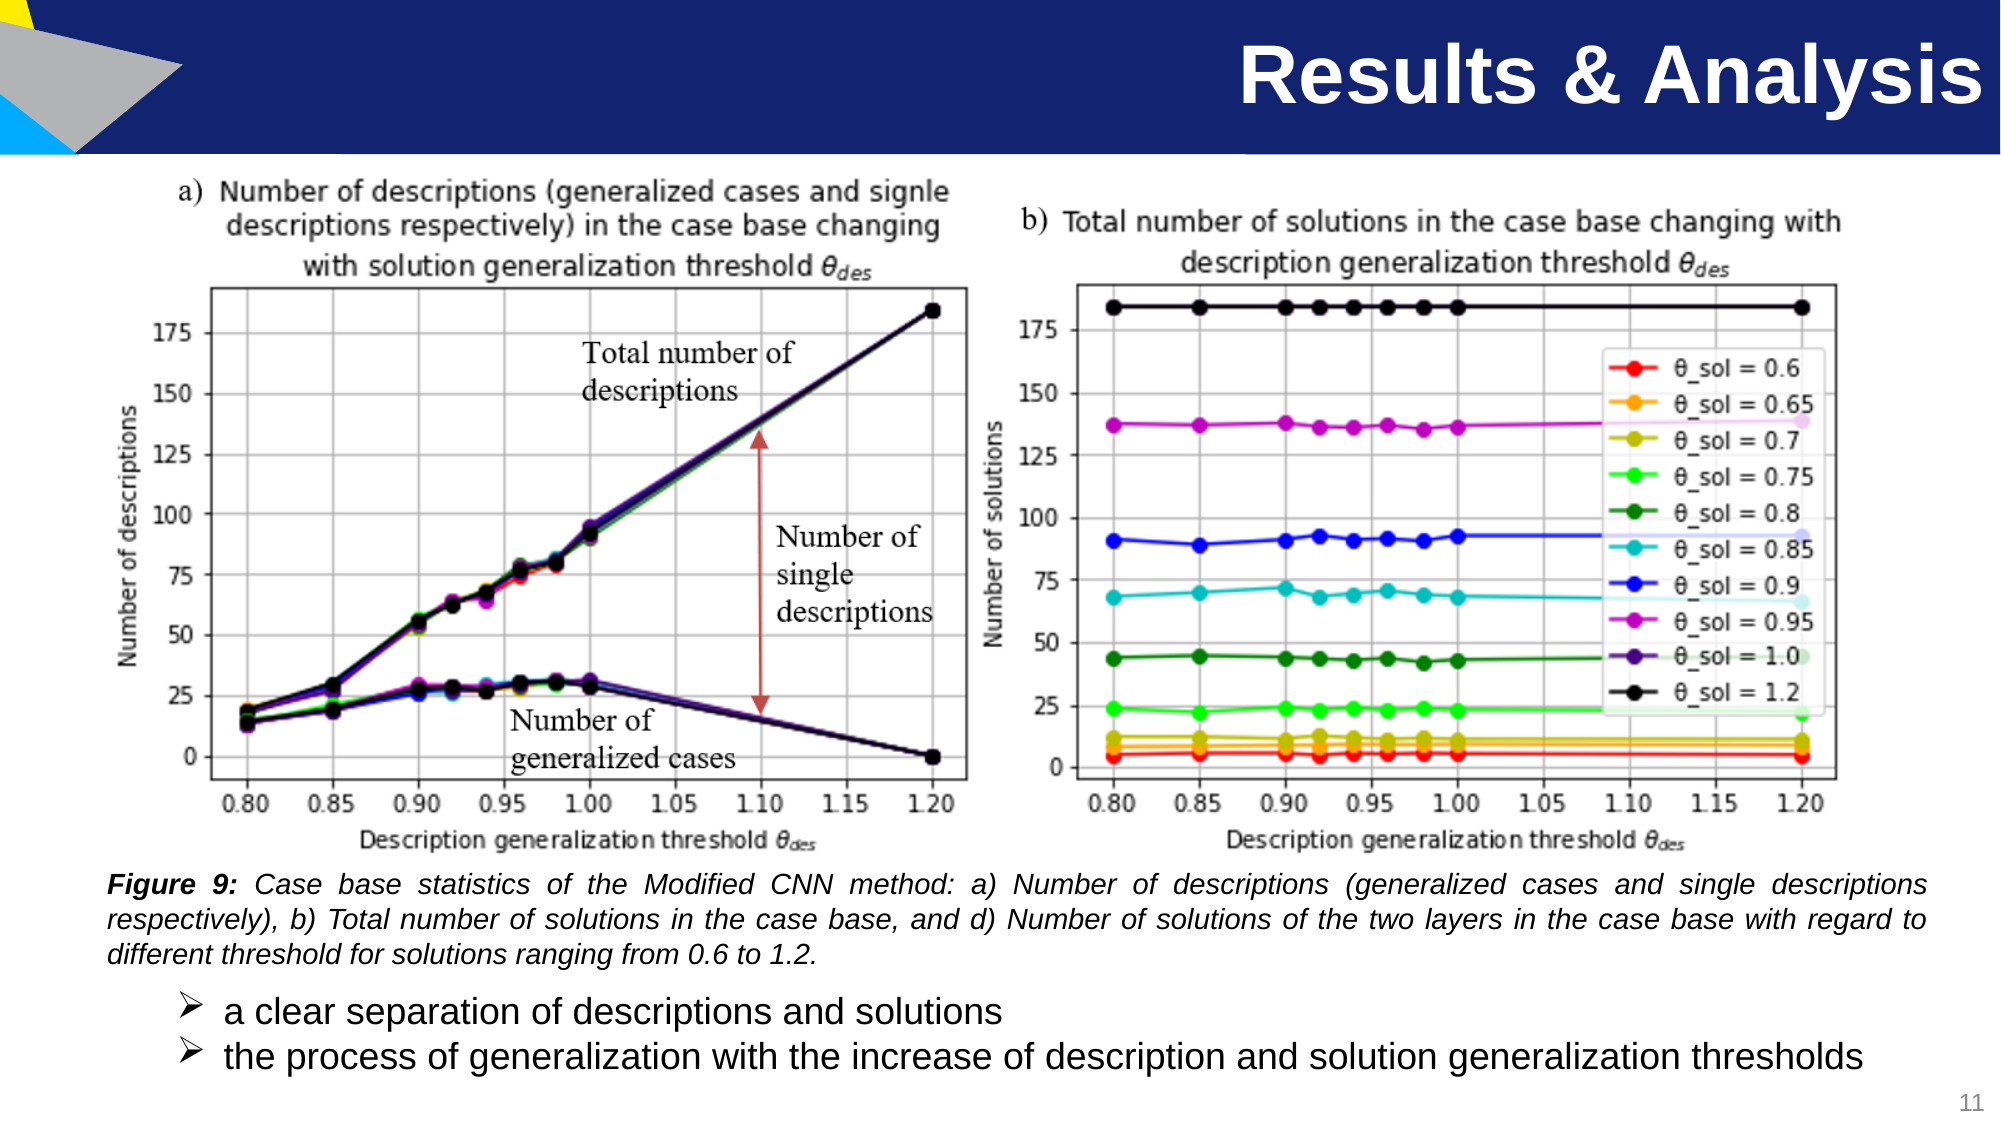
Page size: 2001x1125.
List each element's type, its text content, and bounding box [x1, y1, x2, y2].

picture [107, 167, 1852, 872]
title Results & Analysis [107, 0, 2000, 154]
text_box a clear separation of descriptions and solutions the process of generalization with the increase of description and solution generalization thresholds [161, 979, 2000, 1085]
slide_number 11 [1550, 1085, 2000, 1124]
